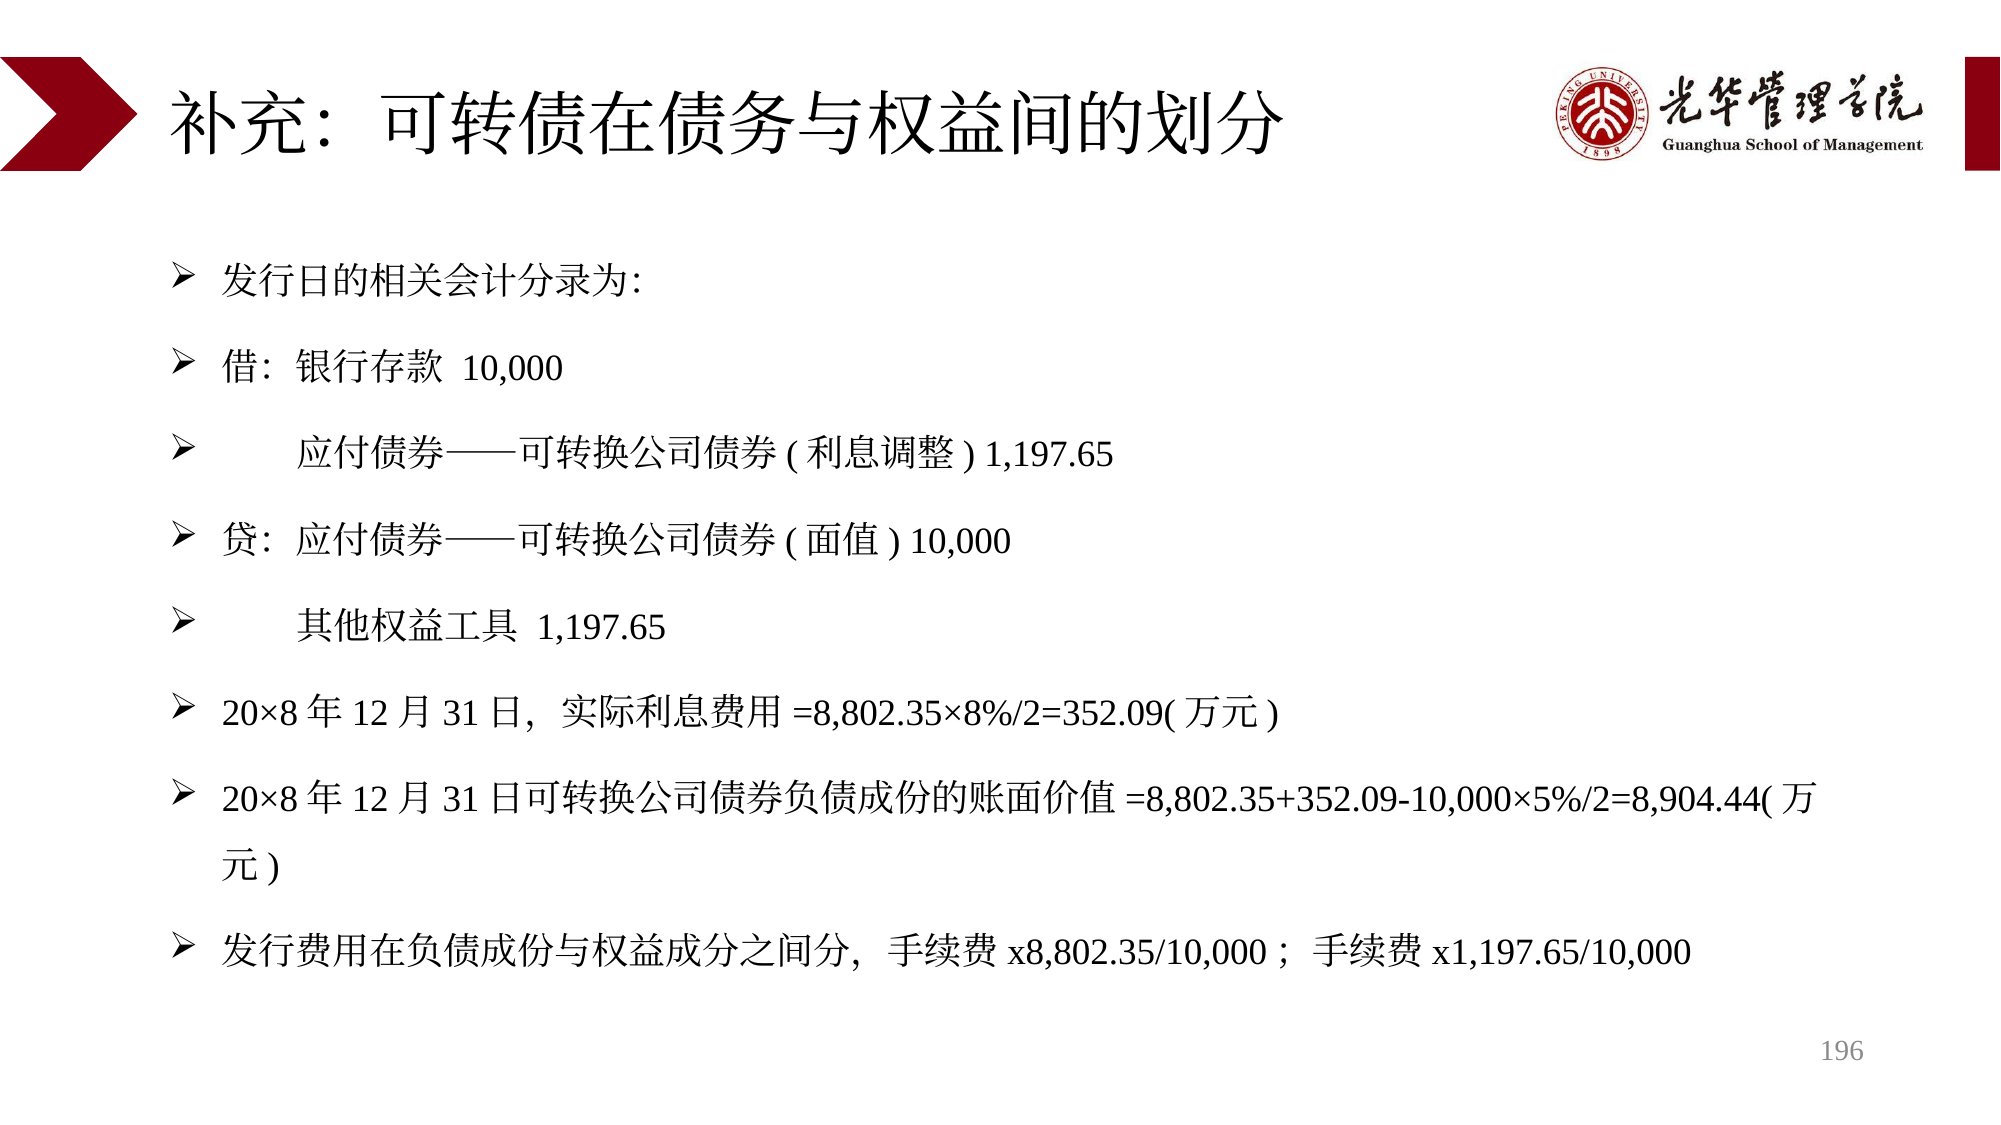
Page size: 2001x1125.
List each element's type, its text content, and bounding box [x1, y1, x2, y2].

picture [1507, 27, 1965, 200]
title 补充：可转债在债务与权益间的划分 [154, 59, 1537, 195]
list 发行日的相关会计分录为： 借：银行存款 10,000 应付债券——可转换公司债券(利息调整) 1,197.65 贷：应付债券——可转换公司债券(面值) 10,000 其他权益工具 1,197.65 20×8年12月31日，实际利息费用=8,802.35×8%/2=352.09(万元) 20×8年12月31日可转换公司债券负债成份的账面价值=8,802.35+352.09-10,000×5%/2=8,904.44(万元) 发行费用在负债成份与权益成分之间分，手续费x8,802.35/10,000；手续费x1,197.65/10,000 [154, 227, 1880, 986]
slide_number 196 [1429, 1018, 1880, 1079]
